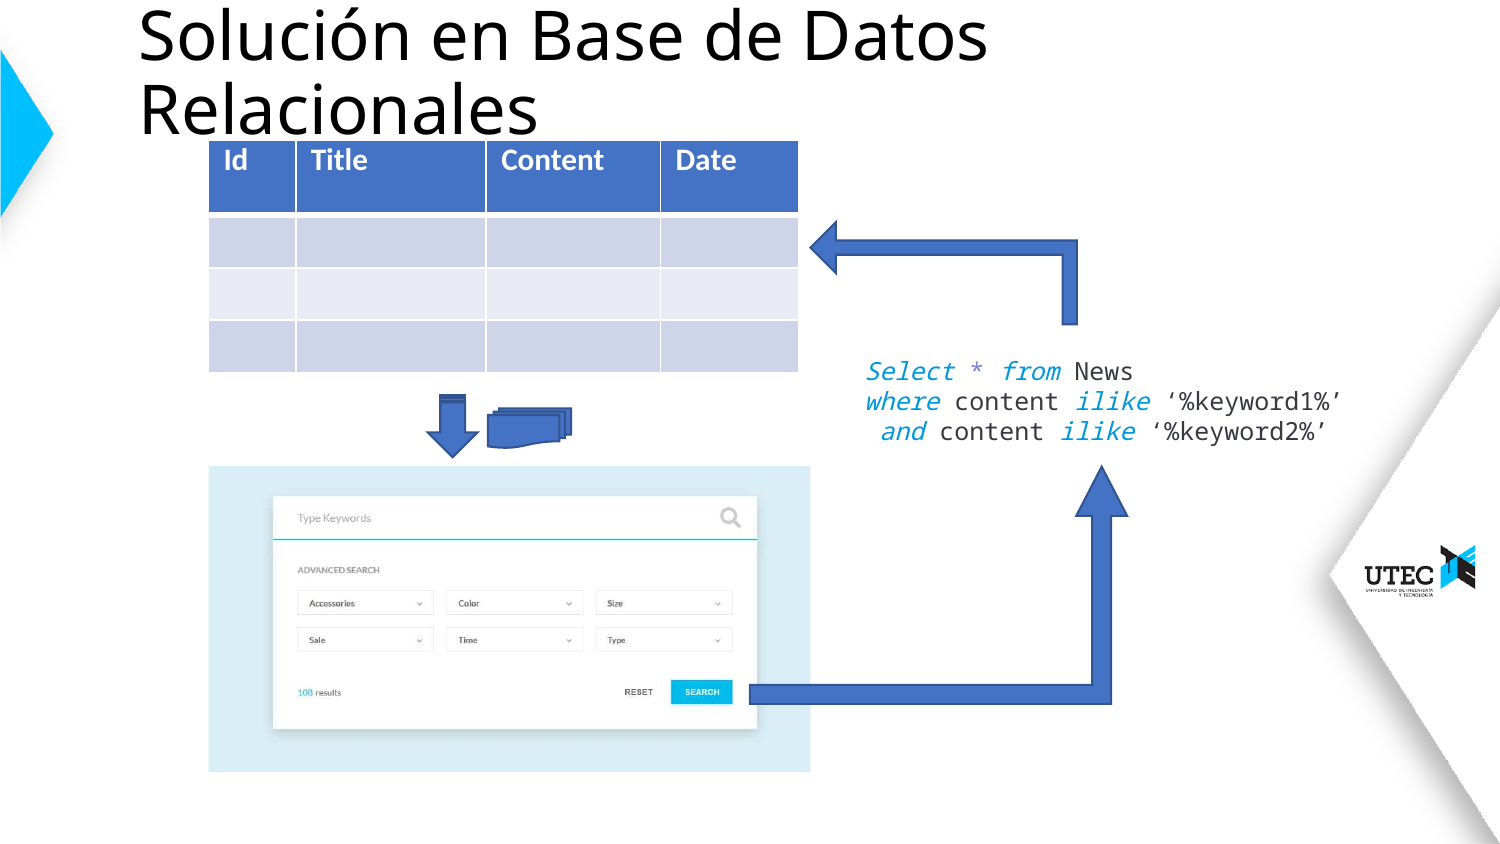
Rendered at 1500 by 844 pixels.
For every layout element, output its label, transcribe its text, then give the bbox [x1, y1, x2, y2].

table_header Date [661, 141, 798, 212]
text_box [811, 464, 1129, 705]
table_header Id [209, 141, 295, 212]
picture [0, 0, 1500, 844]
table_cell [487, 321, 660, 372]
table_cell [297, 321, 485, 372]
table_cell [209, 269, 295, 319]
table_header Content [487, 141, 660, 212]
table_cell [297, 269, 485, 319]
table_cell [661, 218, 798, 267]
table_cell [209, 321, 295, 372]
table_cell [661, 269, 798, 319]
text_box [425, 394, 480, 459]
table_cell [487, 218, 660, 267]
table_cell [487, 269, 660, 319]
title Solución en Base de Datos Relacionales [123, 19, 1397, 131]
table_cell [297, 218, 485, 267]
table_cell [209, 218, 295, 267]
text_box [808, 219, 1078, 326]
table_header Title [297, 141, 485, 212]
text_box Select * from News where content ilike ‘%keyword1%’ and content ilike ‘%keyword2%’ [849, 348, 1360, 453]
text_box [486, 407, 573, 449]
table_cell [661, 321, 798, 372]
